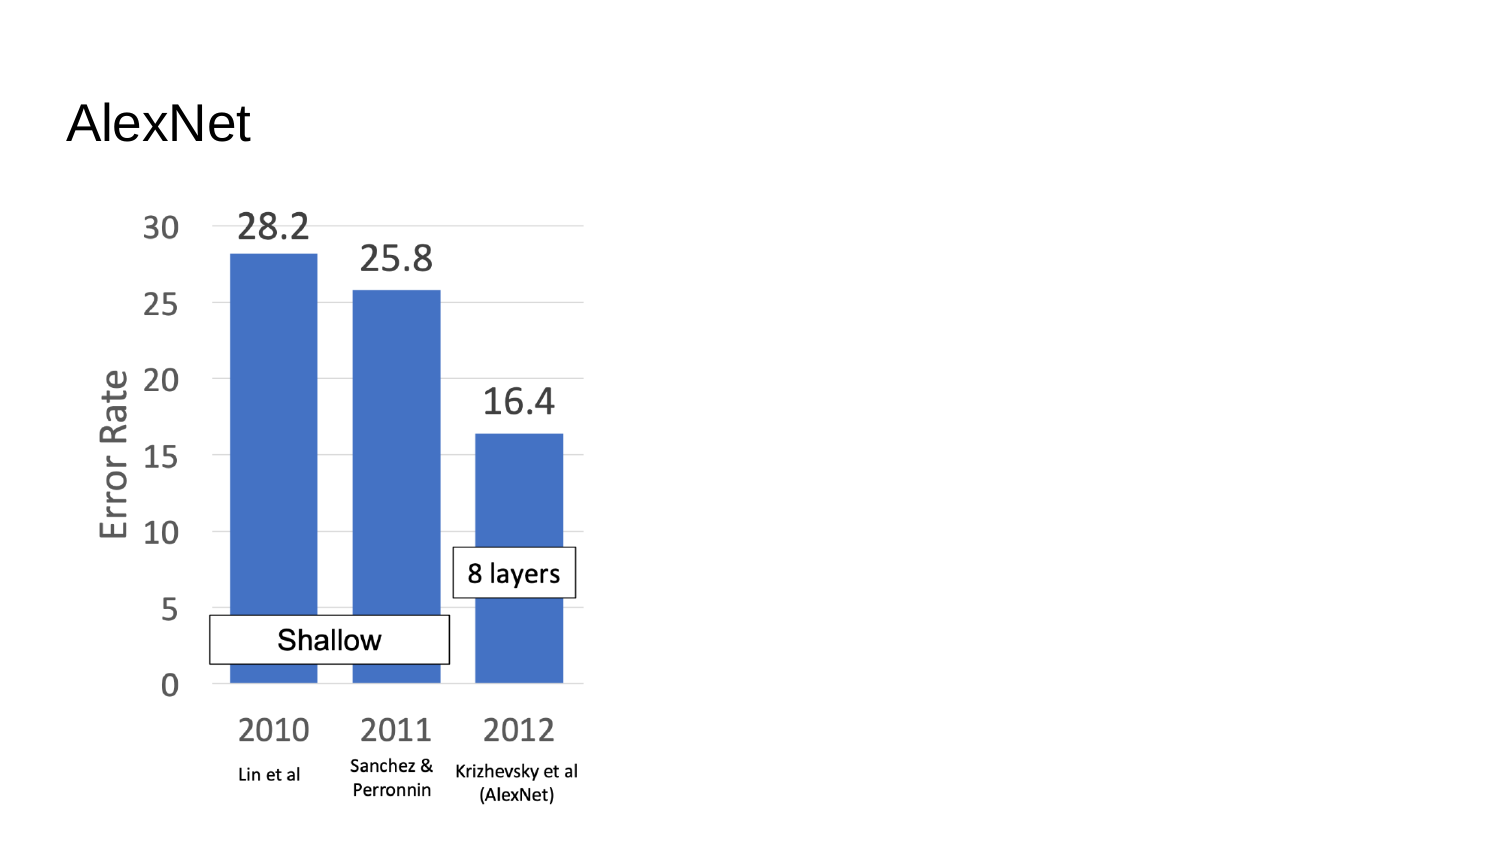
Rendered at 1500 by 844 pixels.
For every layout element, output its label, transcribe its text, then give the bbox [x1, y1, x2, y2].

picture [65, 179, 1468, 807]
title AlexNet [51, 72, 1449, 167]
